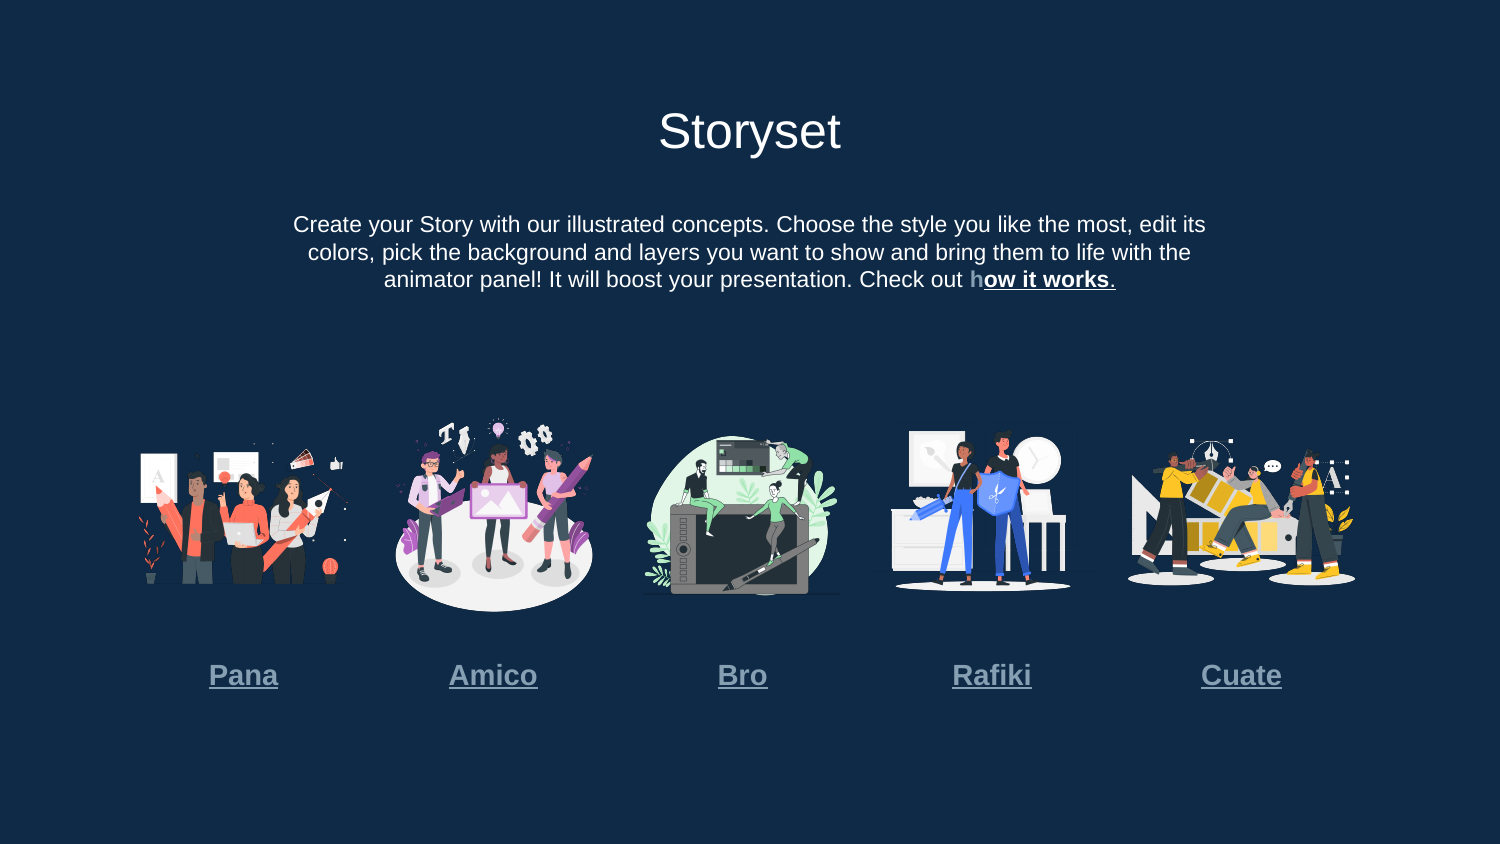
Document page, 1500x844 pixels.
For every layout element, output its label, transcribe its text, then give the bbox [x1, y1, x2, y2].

text_box Amico [394, 646, 592, 697]
text_box Cuate [1142, 646, 1341, 697]
text_box Bro [643, 646, 842, 697]
text_box Rafiki [893, 646, 1091, 697]
picture [870, 419, 1096, 604]
title Storyset [118, 83, 1382, 163]
text_box Create your Story with our illustrated concepts. Choose the style you like the most, edit its colors, pick the background and layers you want to show and bring them to life with the animator panel! It will boost your presentation. Check out how it works. [245, 194, 1255, 335]
picture [118, 427, 369, 595]
picture [625, 412, 852, 610]
picture [1101, 412, 1382, 610]
picture [389, 406, 599, 616]
text_box Pana [144, 646, 343, 697]
